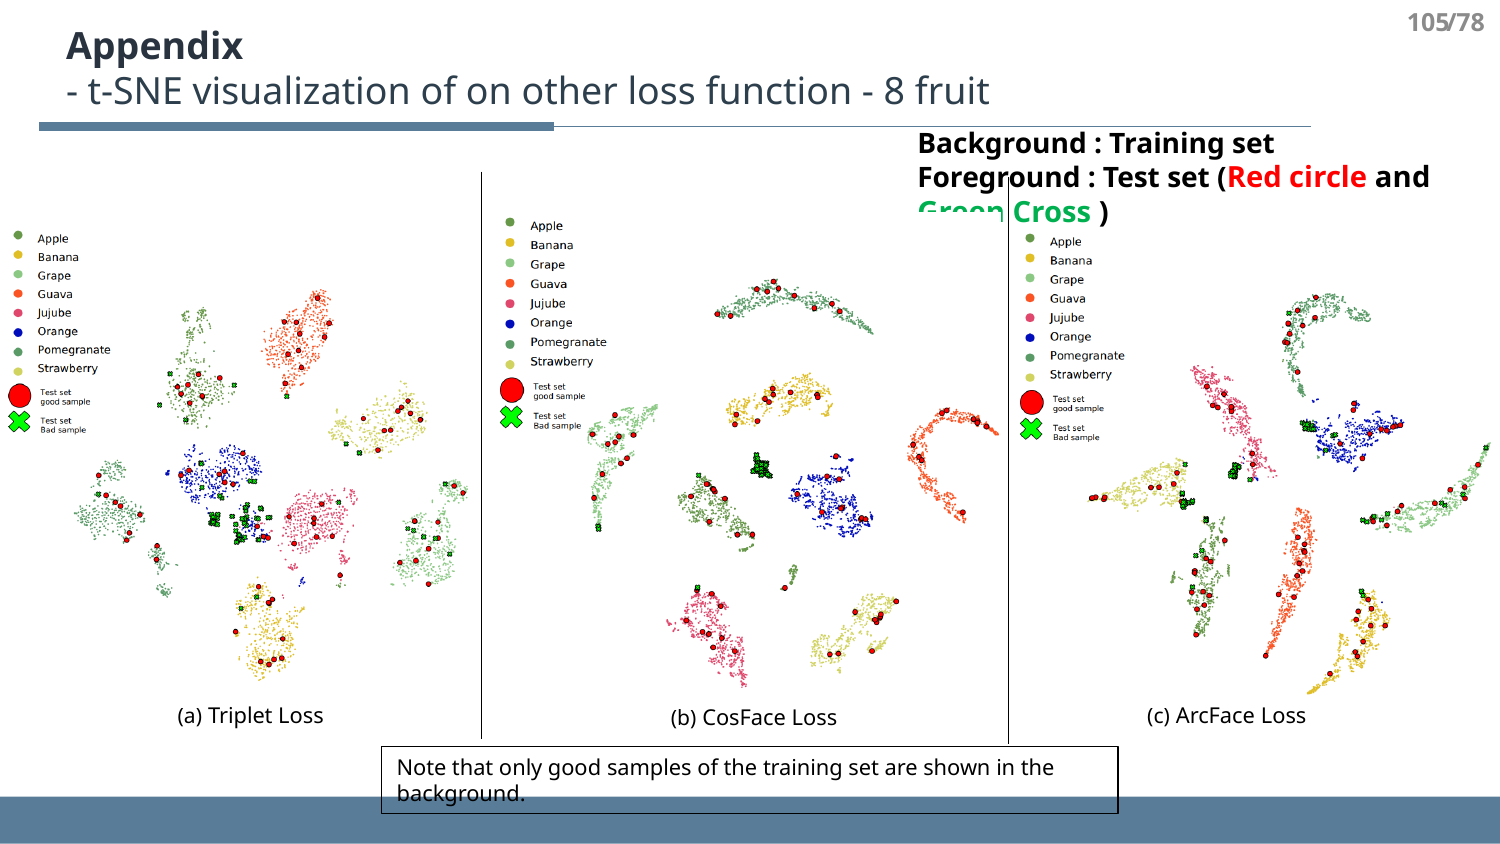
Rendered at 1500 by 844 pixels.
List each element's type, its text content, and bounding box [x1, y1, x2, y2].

text_box Background : Training set Foreground : Test set (Red circle and Green Cross ) [902, 117, 1500, 236]
picture [8, 226, 472, 684]
slide_number 105 [1162, 0, 1465, 48]
picture [499, 212, 1001, 693]
text_box (a) Triplet Loss [162, 694, 339, 736]
text_box (c) ArcFace Loss [1132, 697, 1322, 736]
text_box Appendix - t-SNE visualization of on other loss function - 8 fruit [51, 14, 1016, 120]
picture [1018, 227, 1493, 697]
text_box Note that only good samples of the training set are shown in the background. [381, 746, 1119, 814]
text_box (b) CosFace Loss [656, 696, 853, 746]
footer /78 [1465, 1, 1500, 47]
